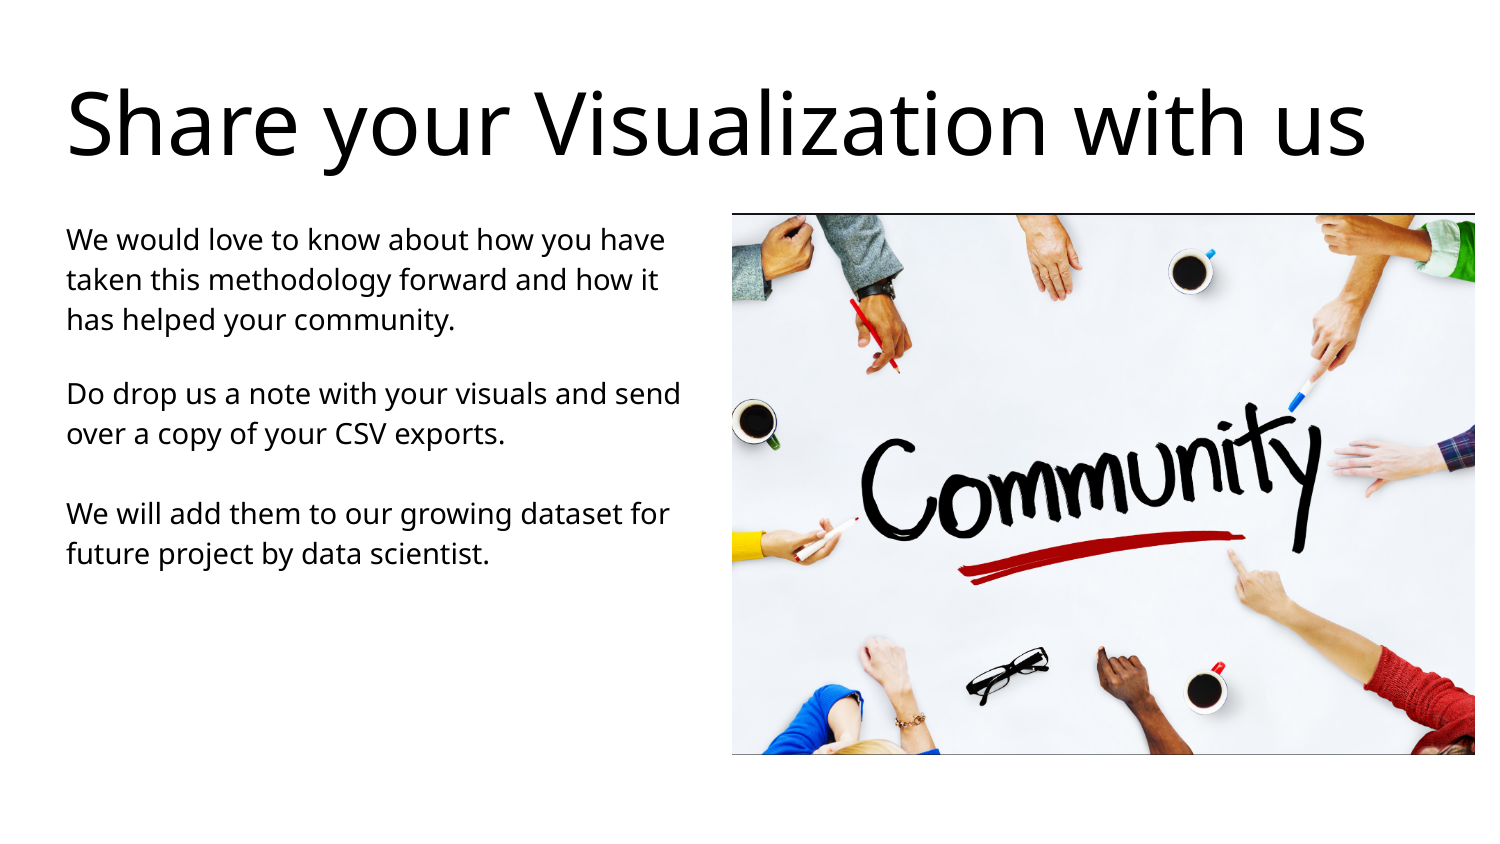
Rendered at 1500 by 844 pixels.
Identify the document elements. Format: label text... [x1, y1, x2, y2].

picture [732, 212, 1476, 755]
list We would love to know about how you have taken this methodology forward and how it has helped your community. Do drop us a note with your visuals and send over a copy of your CSV exports. We will add them to our growing dataset for future project by data scientist. [51, 200, 708, 752]
title Share your Visualization with us [51, 51, 1449, 189]
